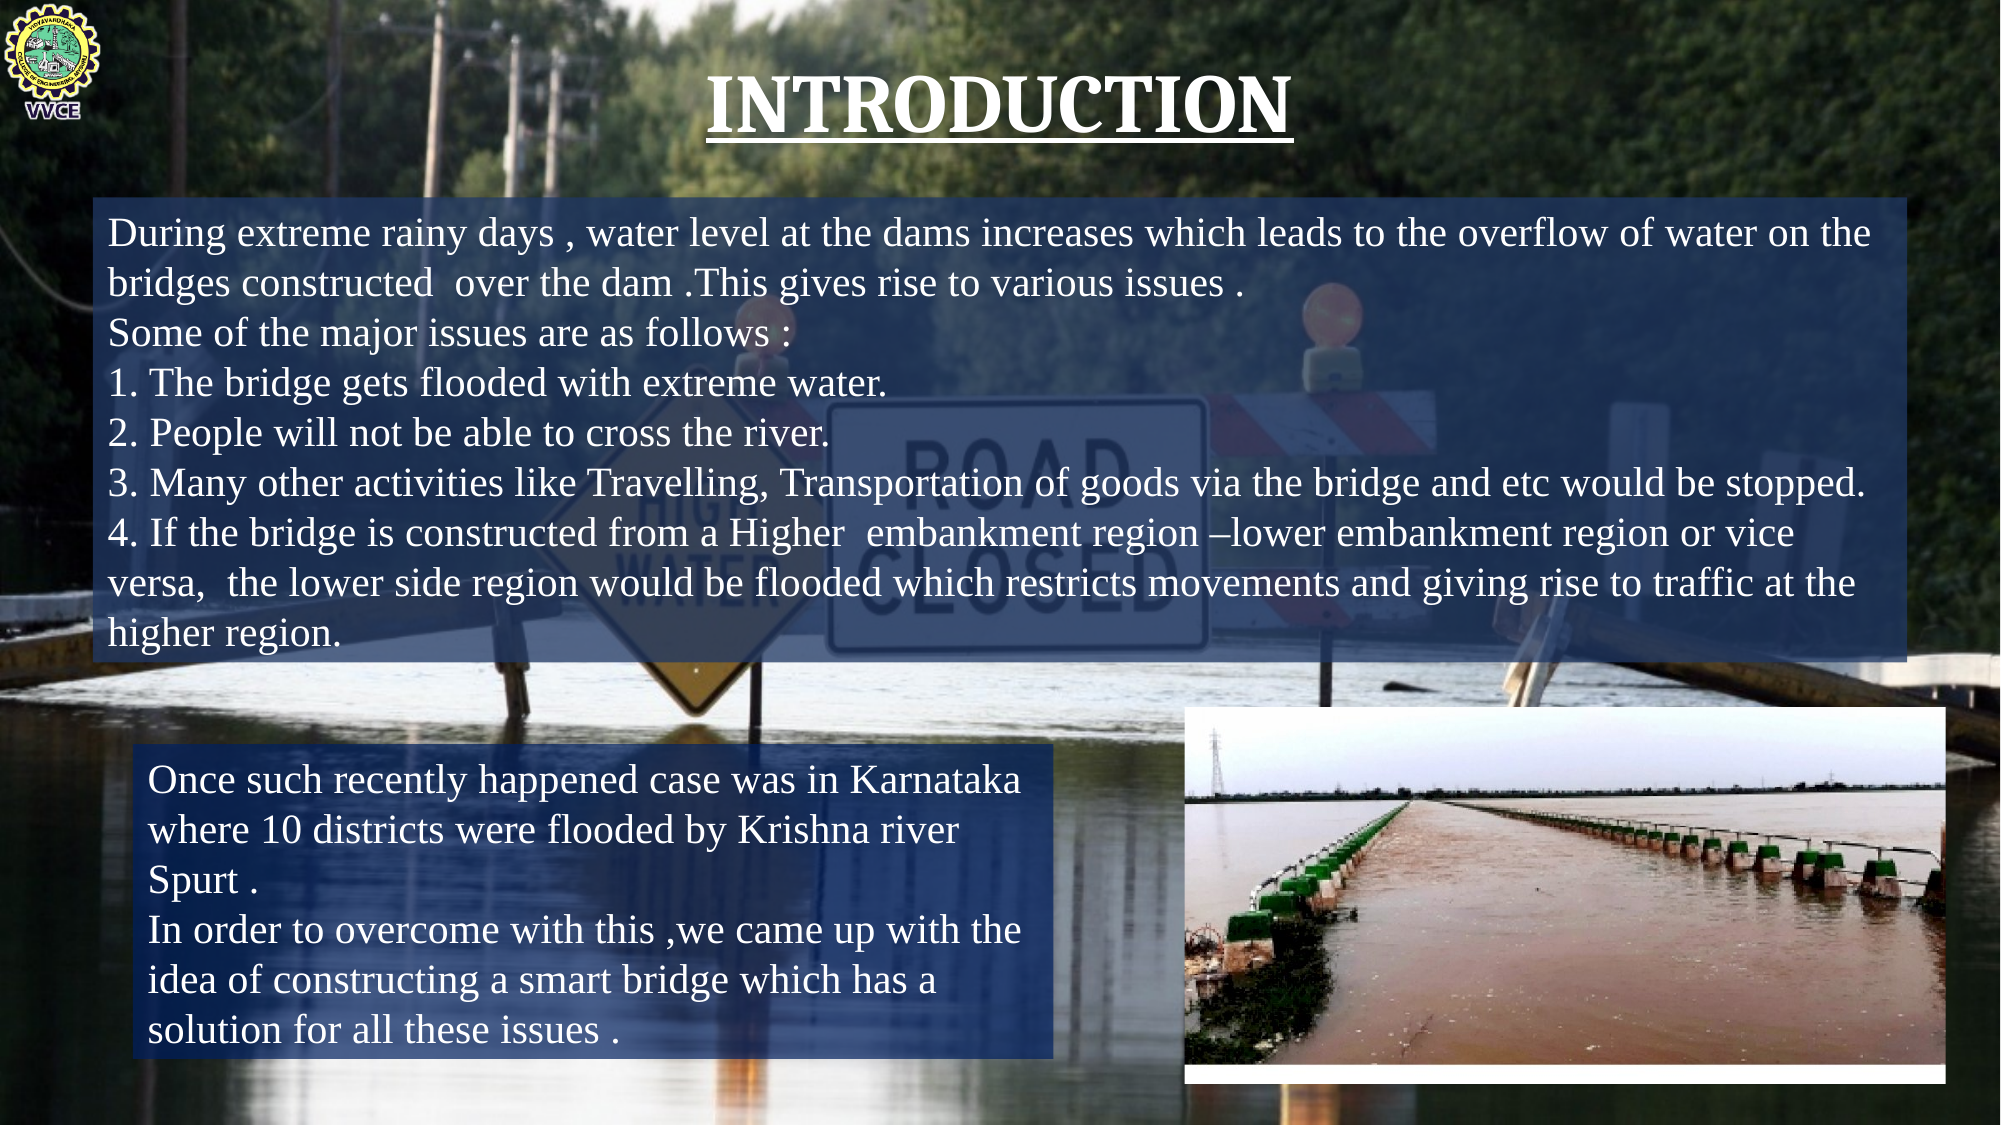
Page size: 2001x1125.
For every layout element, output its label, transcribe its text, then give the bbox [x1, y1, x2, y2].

text_box INTRODUCTION [499, 41, 1501, 157]
text_box During extreme rainy days , water level at the dams increases which leads to the overflow of water on the bridges constructed over the dam .This gives rise to various issues . Some of the major issues are as follows : 1. The bridge gets flooded with extreme water. 2. People will not be able to cross the river. 3. Many other activities like Travelling, Transportation of goods via the bridge and etc would be stopped. 4. If the bridge is constructed from a Higher embankment region –lower embankment region or vice versa, the lower side region would be flooded which restricts movements and giving rise to traffic at the higher region. [92, 197, 1908, 663]
picture [0, 0, 2001, 1125]
text_box Once such recently happened case was in Karnataka where 10 districts were flooded by Krishna river Spurt . In order to overcome with this ,we came up with the idea of constructing a smart bridge which has a solution for all these issues . [132, 744, 1054, 1059]
